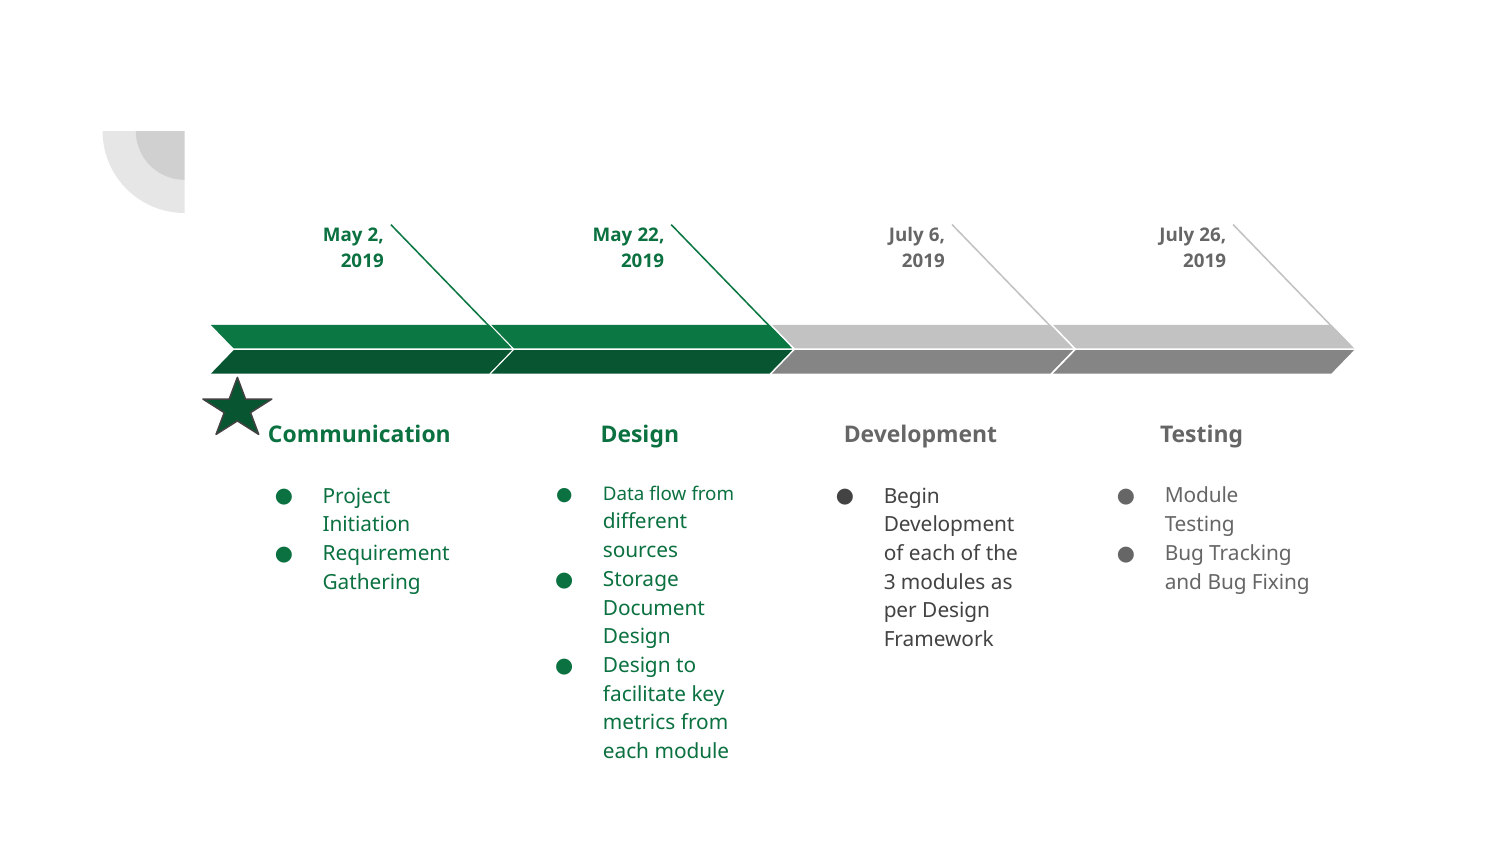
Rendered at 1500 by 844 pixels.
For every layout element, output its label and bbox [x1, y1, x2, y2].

text_box [1052, 204, 1355, 585]
text_box [491, 204, 770, 585]
text_box [771, 204, 1051, 585]
text_box [210, 204, 489, 585]
